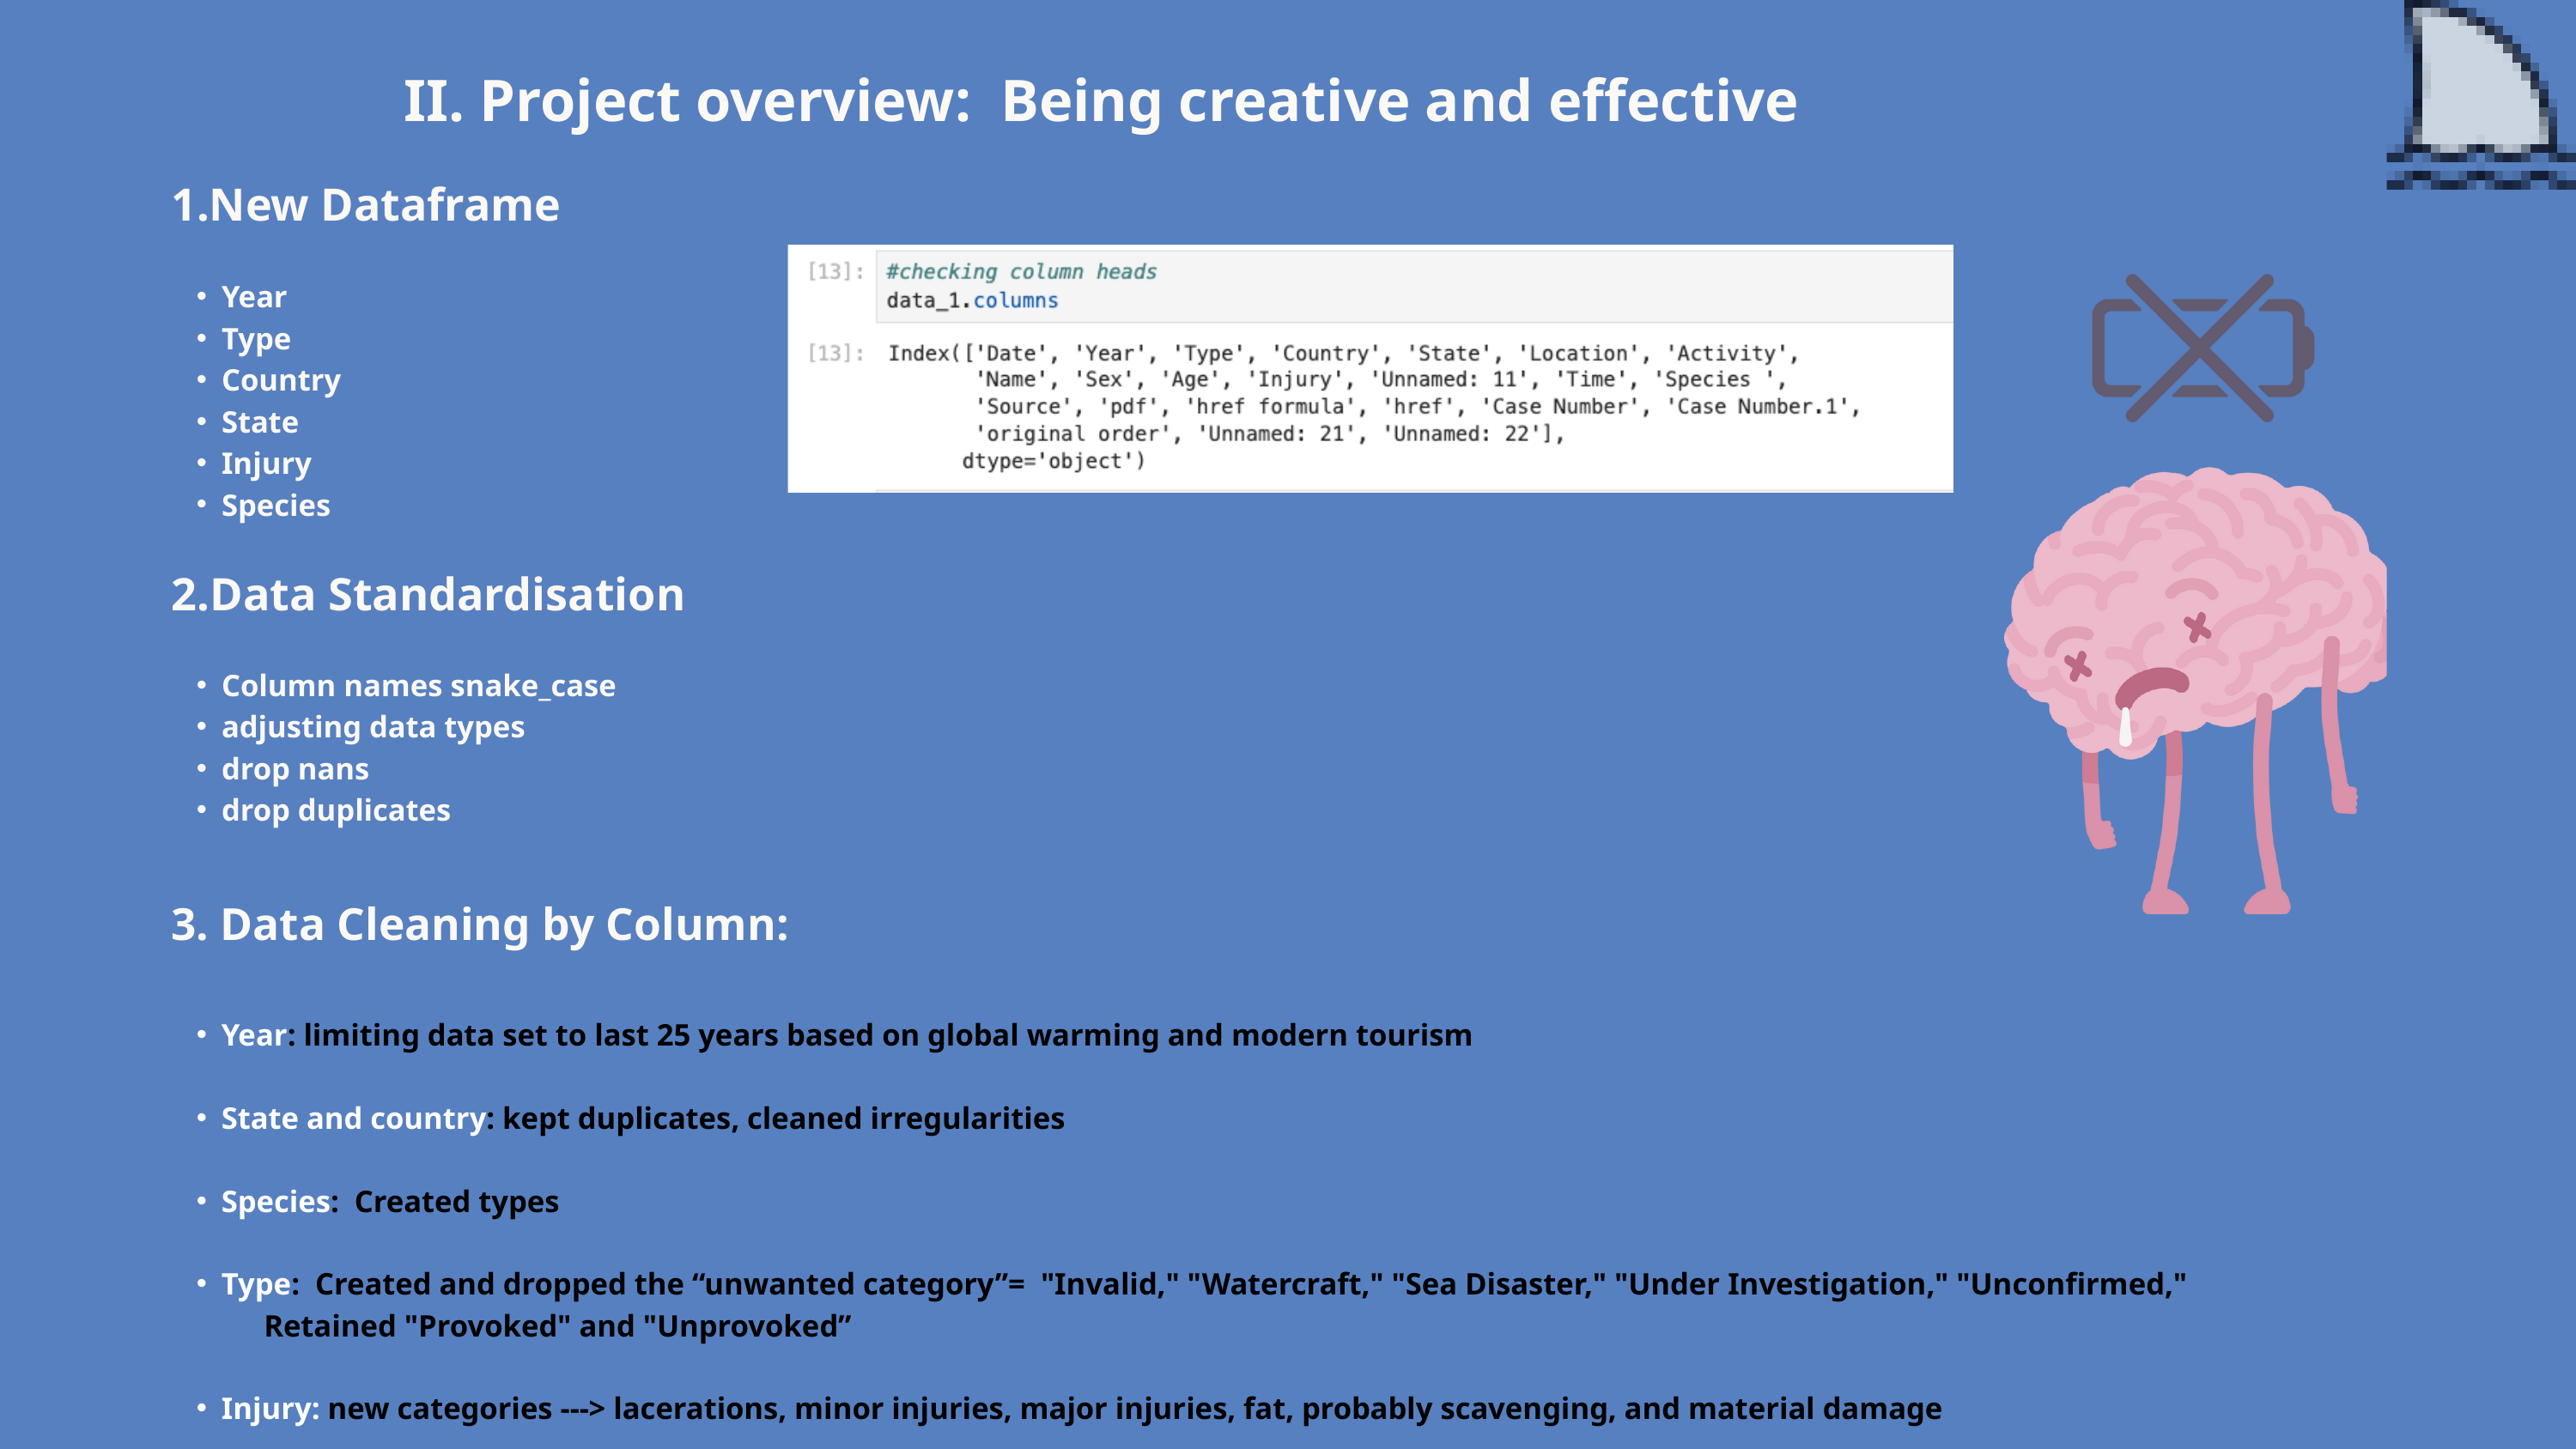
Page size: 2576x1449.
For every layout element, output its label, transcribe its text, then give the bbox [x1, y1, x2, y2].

text_box 3. Data Cleaning by Column: Year: limiting data set to last 25 years based on global warming and modern tourism State and country: kept duplicates, cleaned irregularities Species: Created types Type: Created and dropped the “unwanted category”= "Invalid," "Watercraft," "Sea Disaster," "Under Investigation," "Unconfirmed," Retained "Provoked" and "Unprovoked” Injury: new categories ---> lacerations, minor injuries, major injuries, fat, probably scavenging, and material damage [171, 887, 2187, 1426]
text_box [2004, 274, 2387, 914]
text_box II. Project overview: Being creative and effective [0, 52, 2190, 133]
text_box 2.Data Standardisation Column names snake_case adjusting data types drop nans drop duplicates [171, 556, 686, 828]
text_box 1.New Dataframe Year Type Country State Injury Species [171, 167, 564, 556]
text_box [2386, 0, 2576, 190]
text_box [787, 245, 1954, 493]
